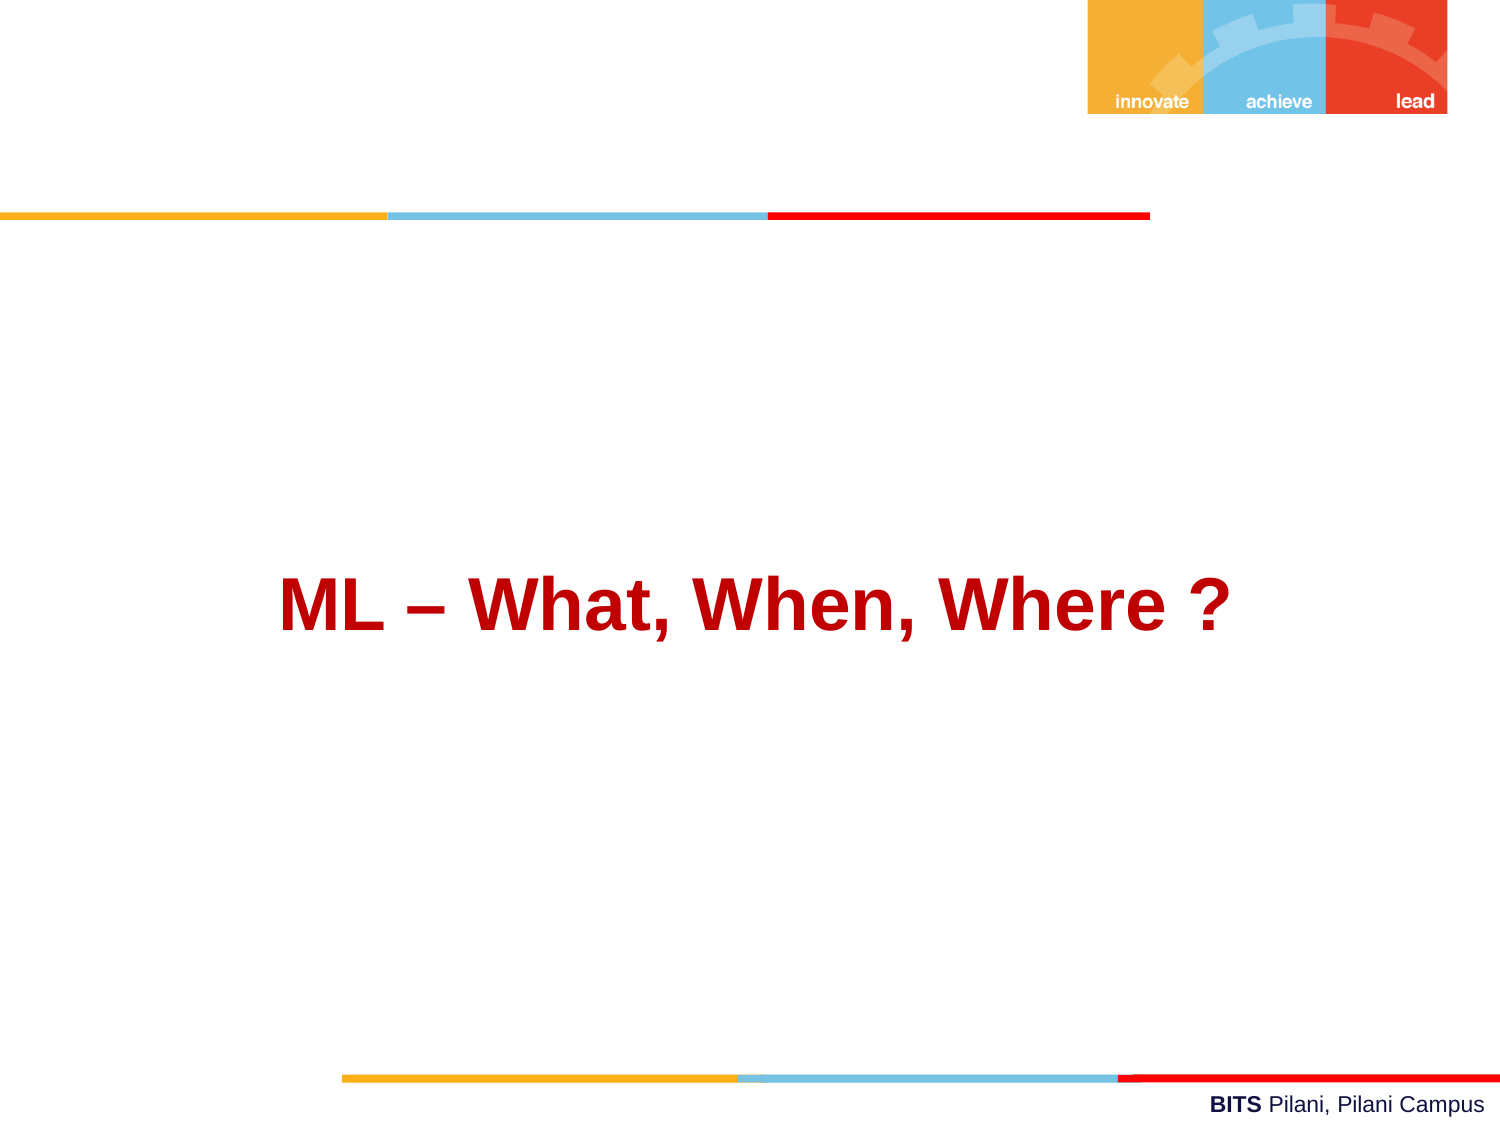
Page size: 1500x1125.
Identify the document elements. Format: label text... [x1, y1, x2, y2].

picture [1087, 0, 1448, 114]
list ML – What, When, Where ? [150, 500, 1363, 700]
